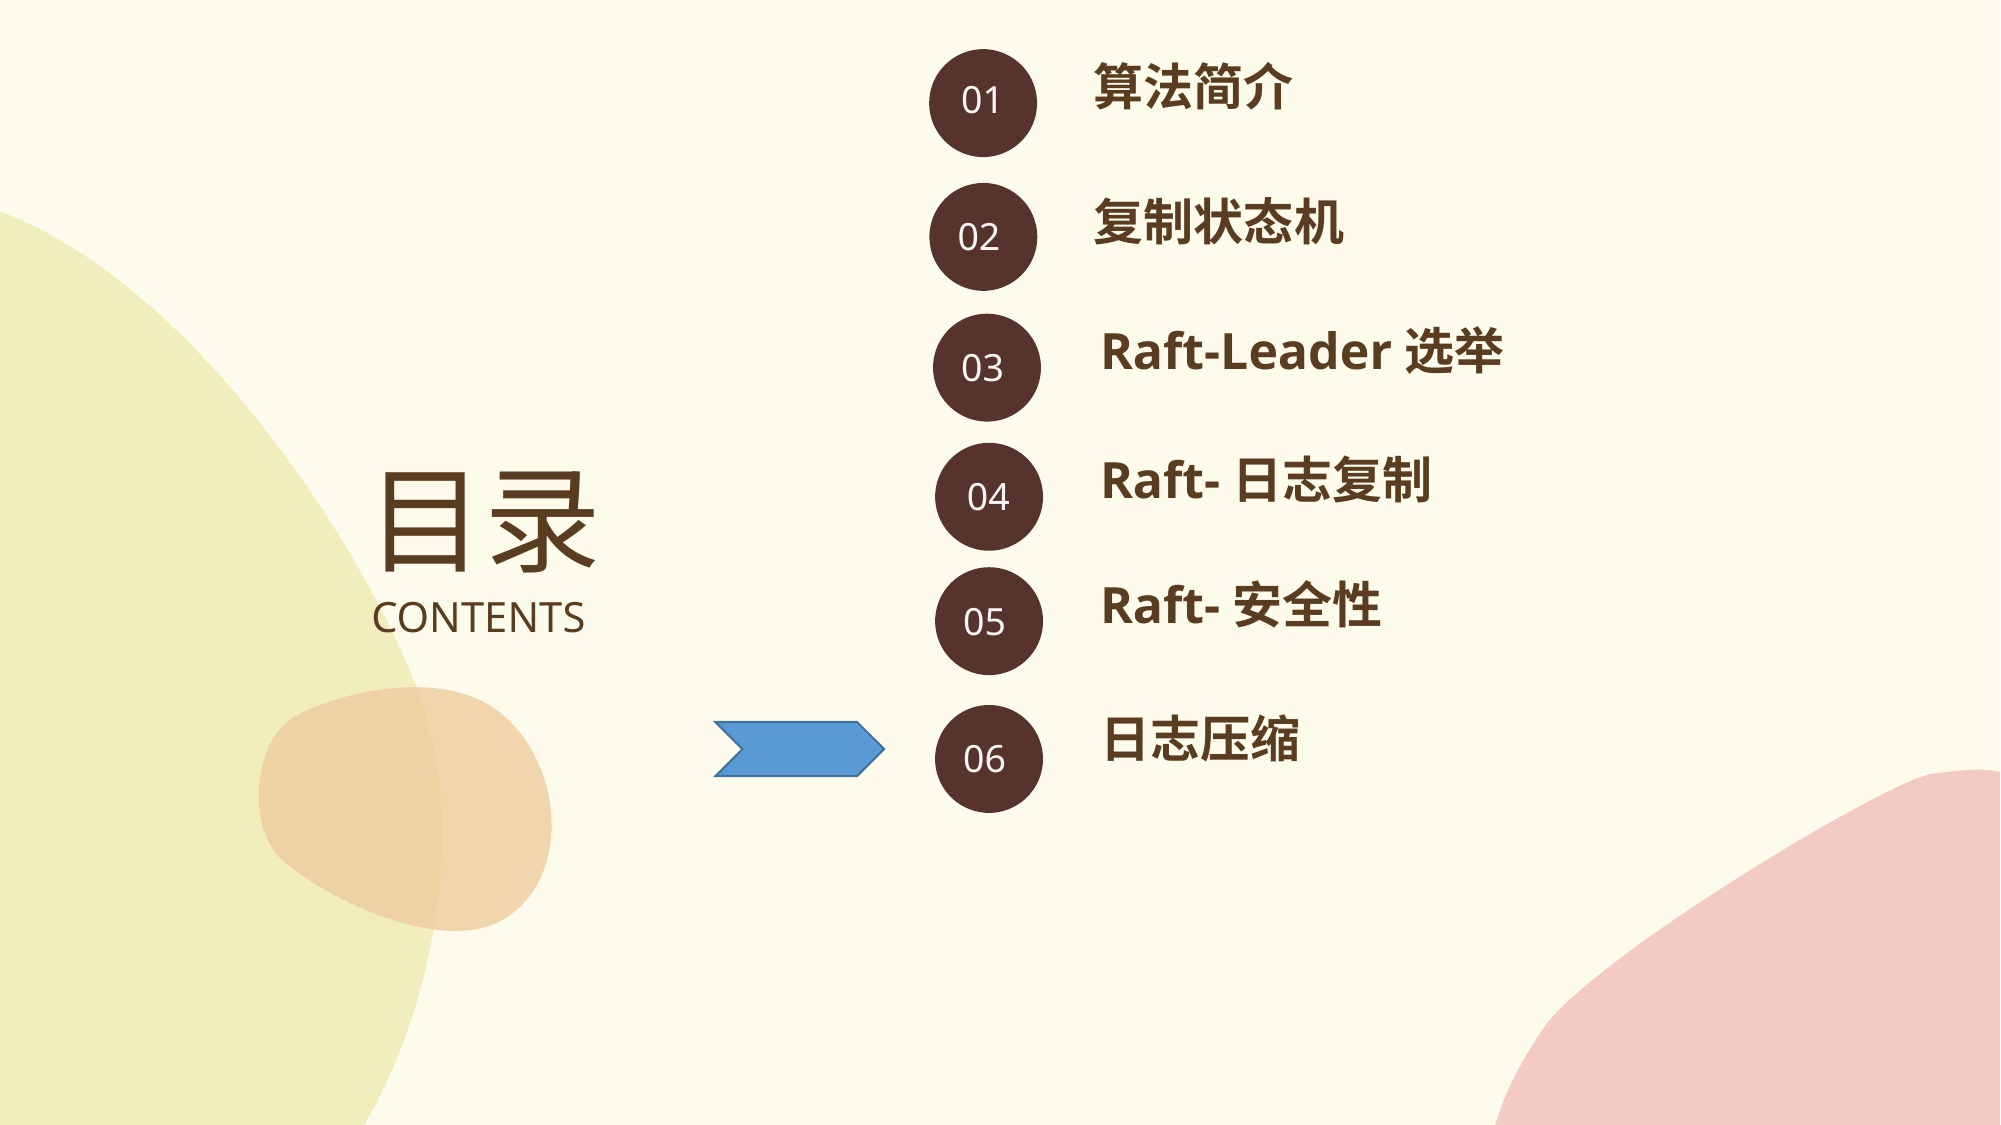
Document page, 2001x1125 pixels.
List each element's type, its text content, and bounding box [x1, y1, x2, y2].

text_box 02 [935, 205, 1023, 266]
text_box [932, 342, 938, 393]
text_box [257, 686, 553, 932]
text_box 算法简介 [1079, 47, 1448, 123]
text_box [934, 596, 940, 646]
text_box 03 [938, 336, 1027, 397]
text_box 05 [940, 590, 1029, 650]
text_box 目录 [321, 439, 647, 595]
text_box [1494, 768, 2000, 1125]
text_box [0, 210, 435, 1125]
text_box 复制状态机 [1079, 182, 1448, 258]
text_box CONTENTS [321, 595, 635, 649]
text_box 01 [938, 69, 1027, 129]
text_box 日志压缩 [1085, 700, 1454, 776]
text_box [934, 441, 1045, 552]
text_box Raft-Leader选举 [1085, 312, 1635, 387]
text_box [940, 312, 1042, 423]
text_box [936, 181, 1039, 292]
text_box Raft-安全性 [1085, 565, 1496, 641]
text_box Raft-日志复制 [1085, 441, 1496, 517]
text_box [934, 734, 940, 784]
text_box [928, 210, 935, 264]
text_box [928, 48, 1039, 159]
text_box [942, 566, 1045, 677]
text_box 06 [940, 727, 1029, 788]
text_box [712, 720, 886, 778]
text_box 04 [944, 465, 1033, 526]
text_box [942, 703, 1045, 814]
